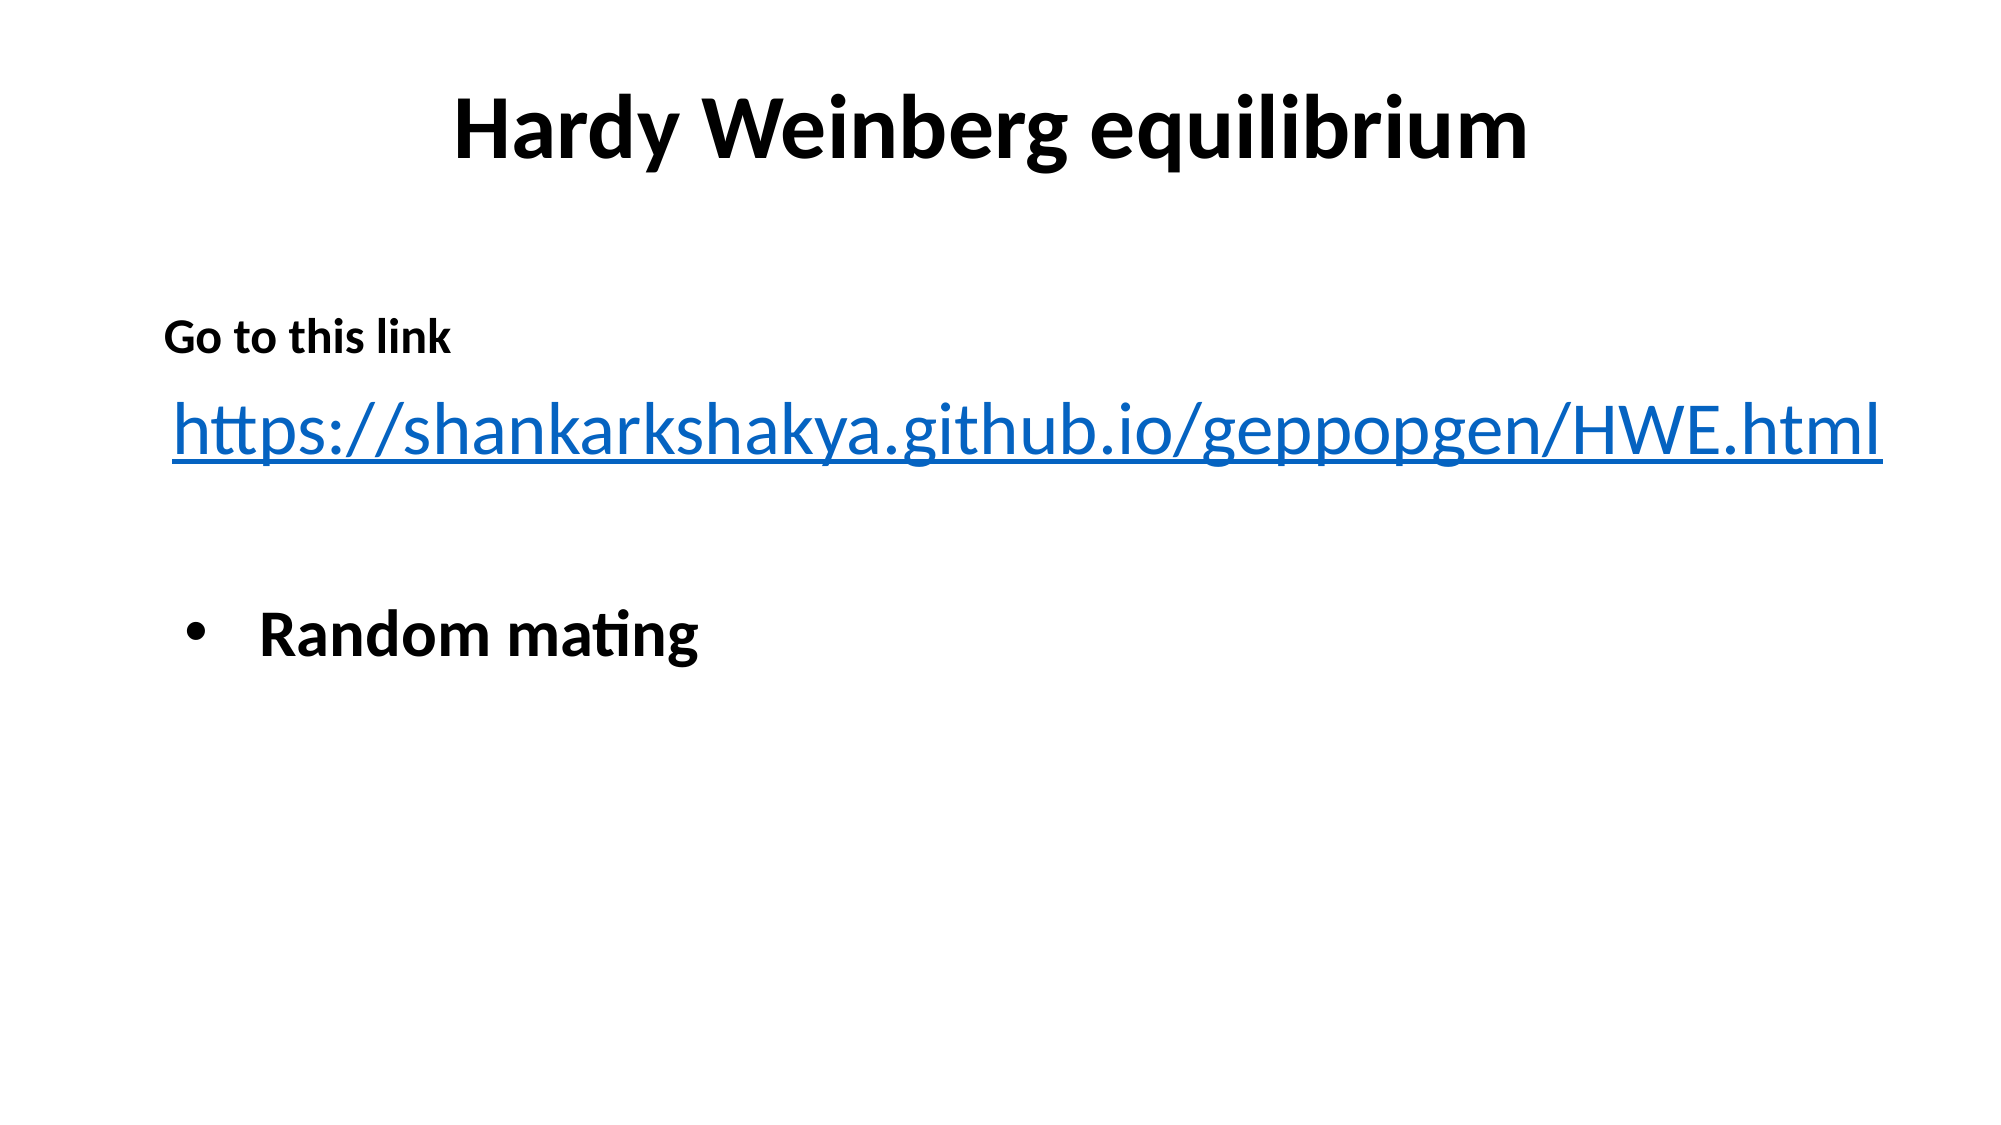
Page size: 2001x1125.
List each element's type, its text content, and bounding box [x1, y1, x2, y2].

text_box https://shankarkshakya.github.io/geppopgen/HWE.html [157, 372, 1899, 477]
text_box Random mating [169, 582, 877, 678]
text_box Hardy Weinberg equilibrium [438, 59, 1941, 185]
text_box Go to this link [149, 296, 877, 372]
